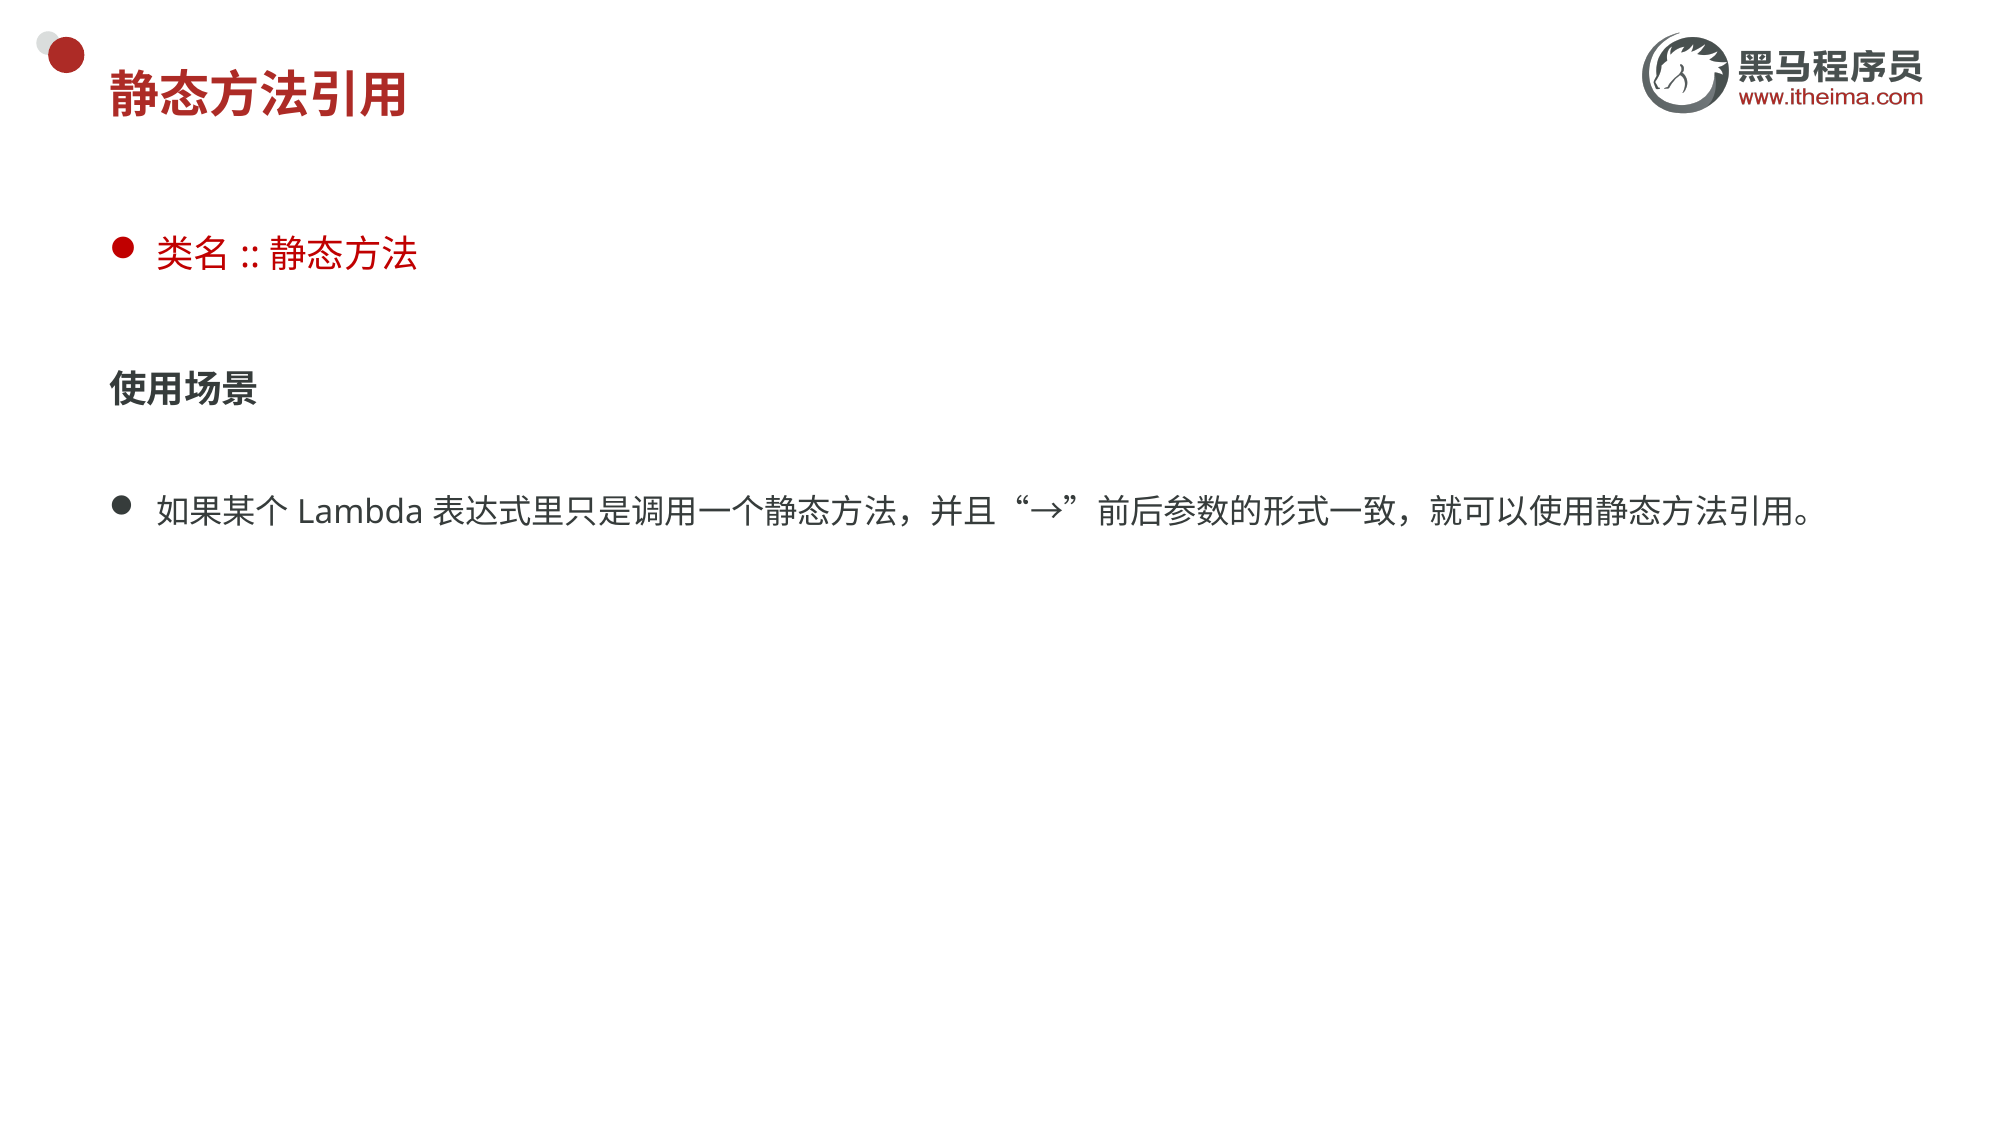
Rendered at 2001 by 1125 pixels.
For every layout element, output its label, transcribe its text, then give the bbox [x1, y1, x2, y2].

text_box 类名::静态方法 使用场景 如果某个Lambda表达式里只是调用一个静态方法，并且“→”前后参数的形式一致，就可以使用静态方法引用。 [94, 132, 1870, 538]
picture [1633, 24, 1937, 125]
title 静态方法引用 [94, 55, 1858, 133]
